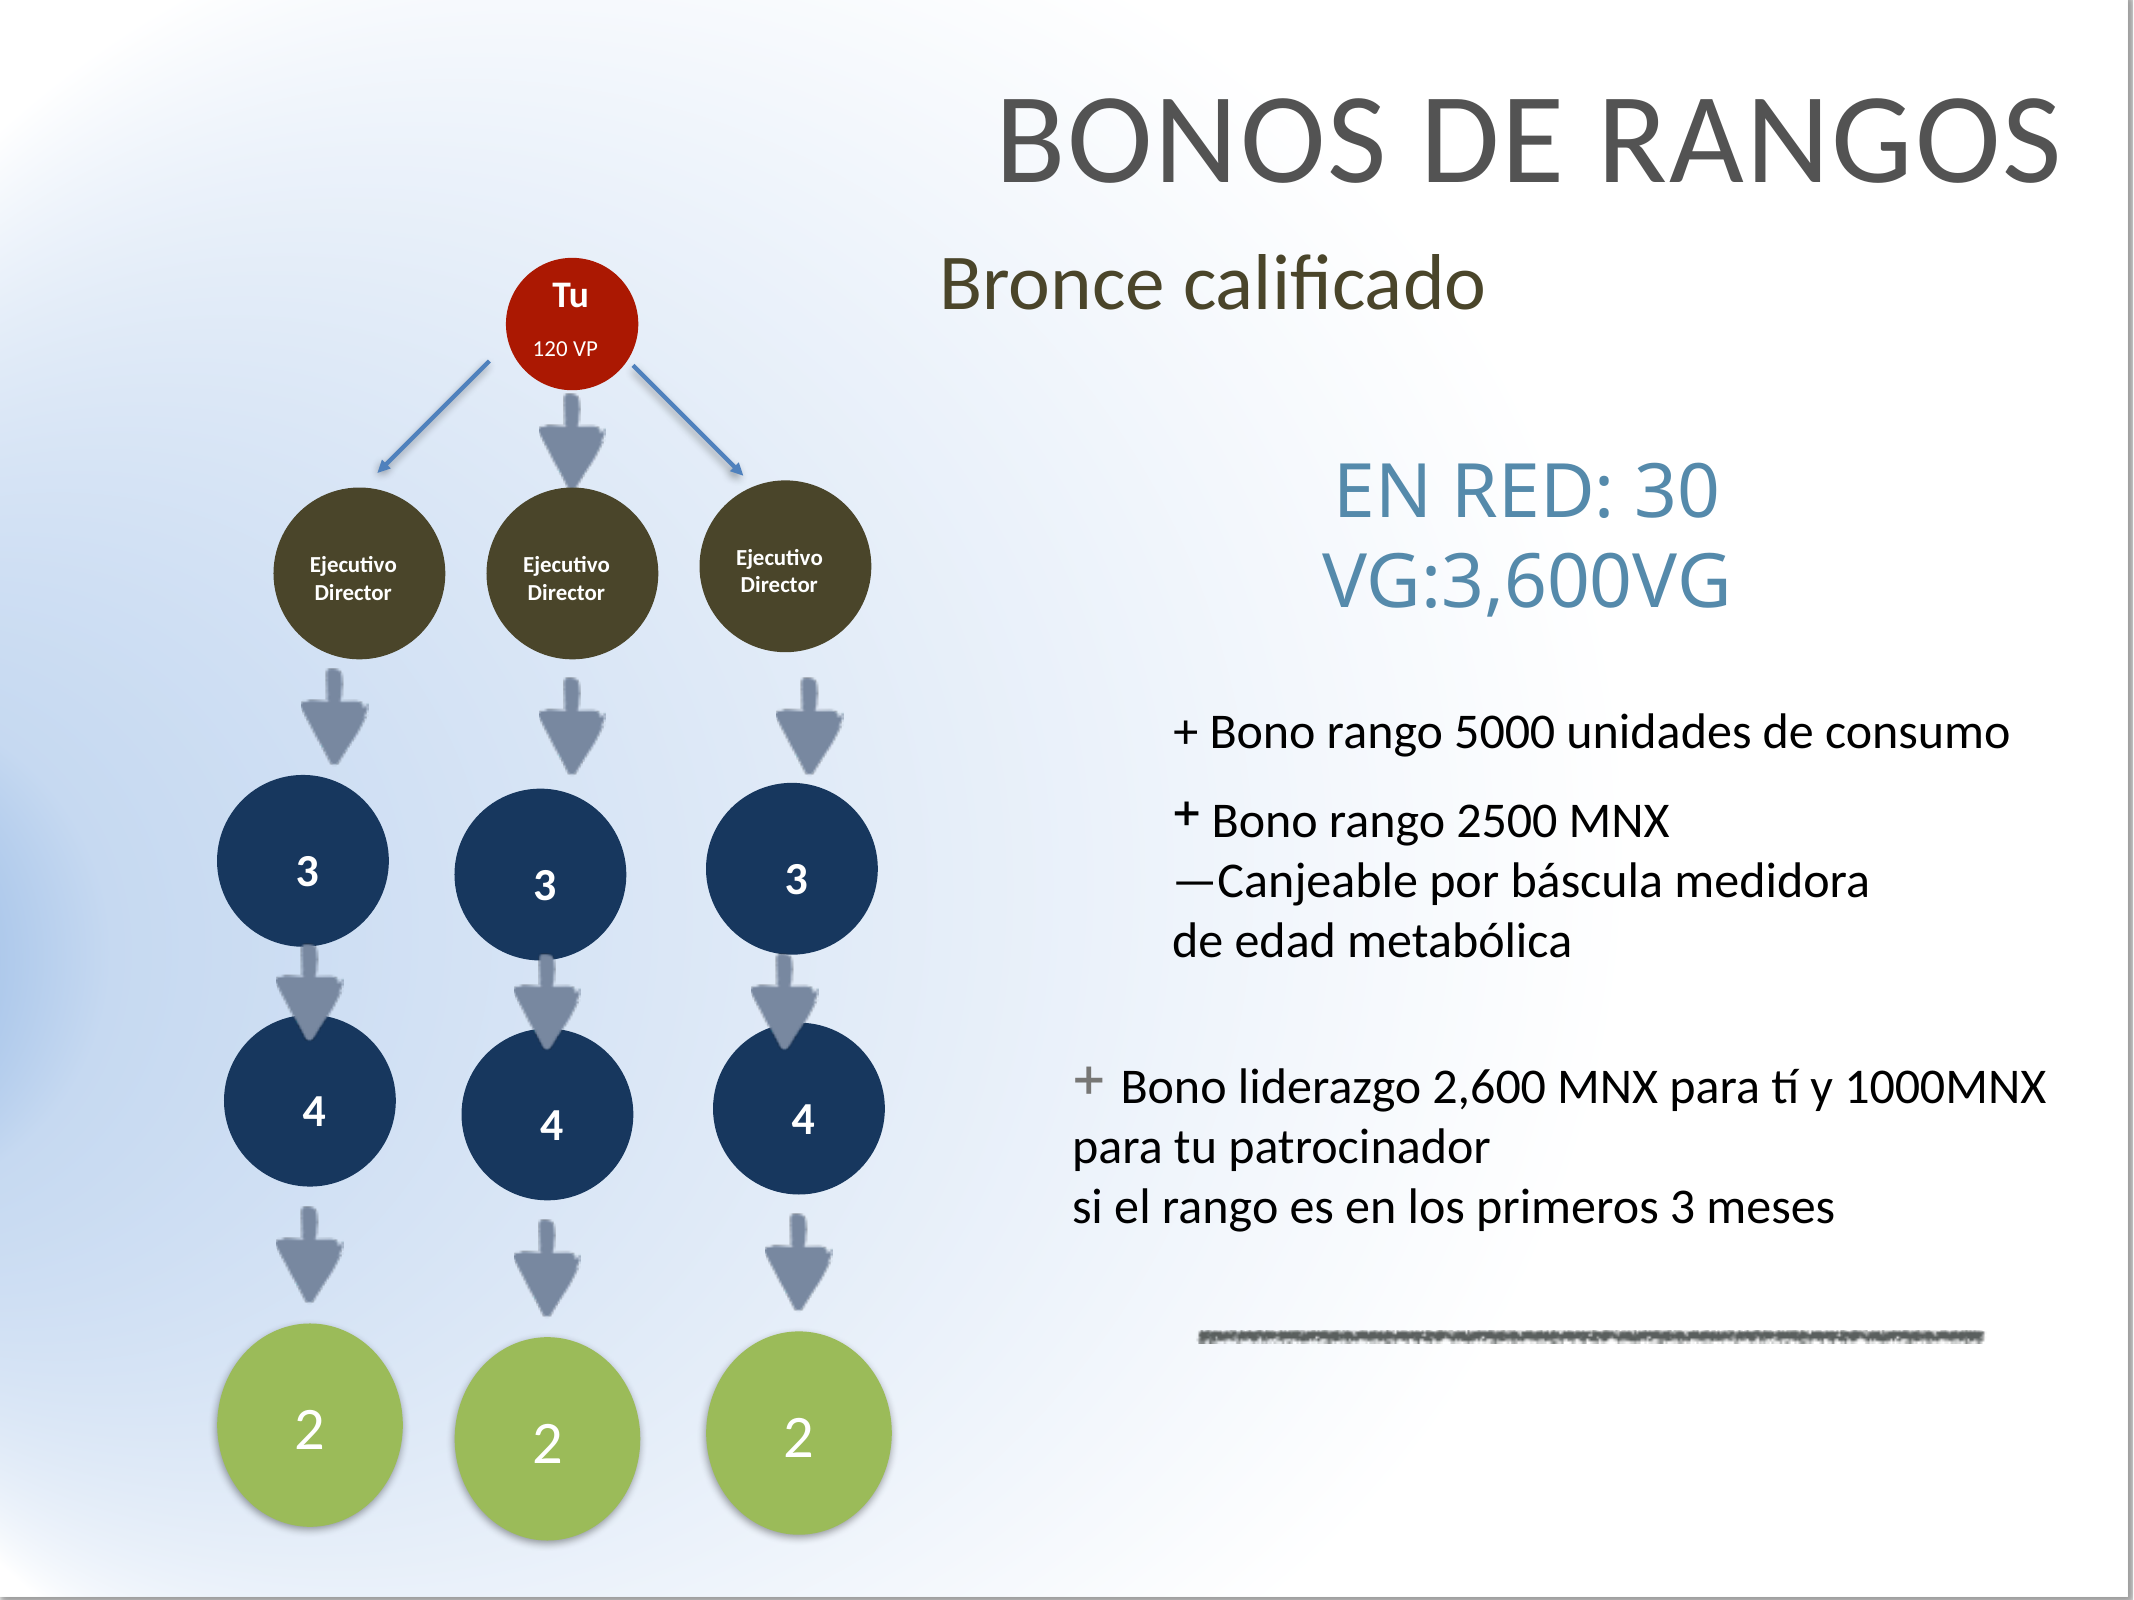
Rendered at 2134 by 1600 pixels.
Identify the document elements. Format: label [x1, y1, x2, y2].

picture [0, 0, 2134, 1600]
text_box [505, 257, 640, 391]
text_box [486, 487, 659, 660]
text_box [223, 1014, 397, 1187]
text_box [216, 774, 390, 947]
text_box [454, 1336, 641, 1541]
text_box [705, 1331, 892, 1535]
text_box [705, 782, 879, 955]
text_box [454, 788, 627, 961]
text_box [273, 487, 446, 660]
text_box [699, 480, 872, 653]
text_box [216, 1323, 404, 1528]
text_box [712, 1022, 886, 1195]
text_box [461, 1028, 634, 1201]
